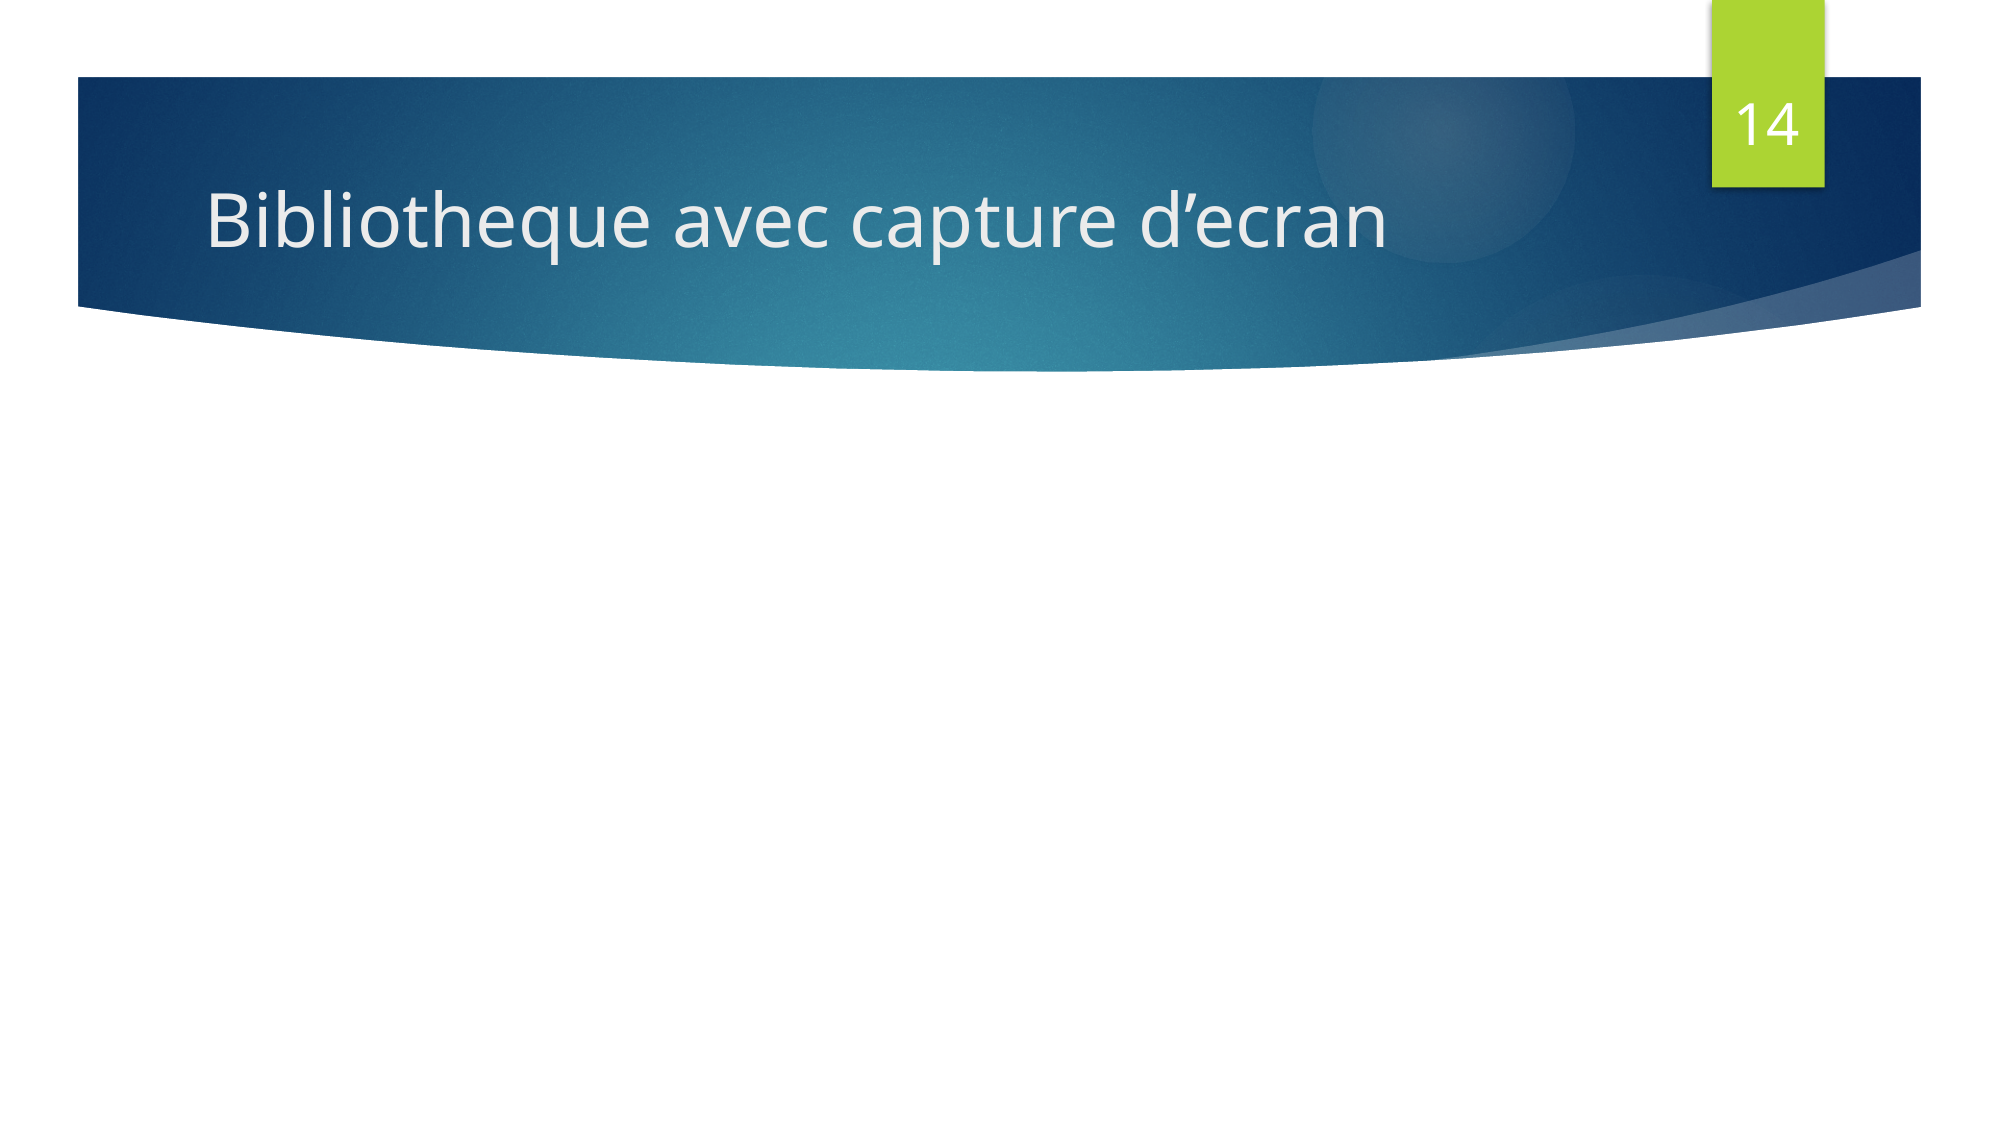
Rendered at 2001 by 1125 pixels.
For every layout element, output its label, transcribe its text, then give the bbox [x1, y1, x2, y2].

slide_number 14 [1698, 48, 1836, 175]
title Bibliotheque avec capture d’ecran [189, 159, 1627, 276]
